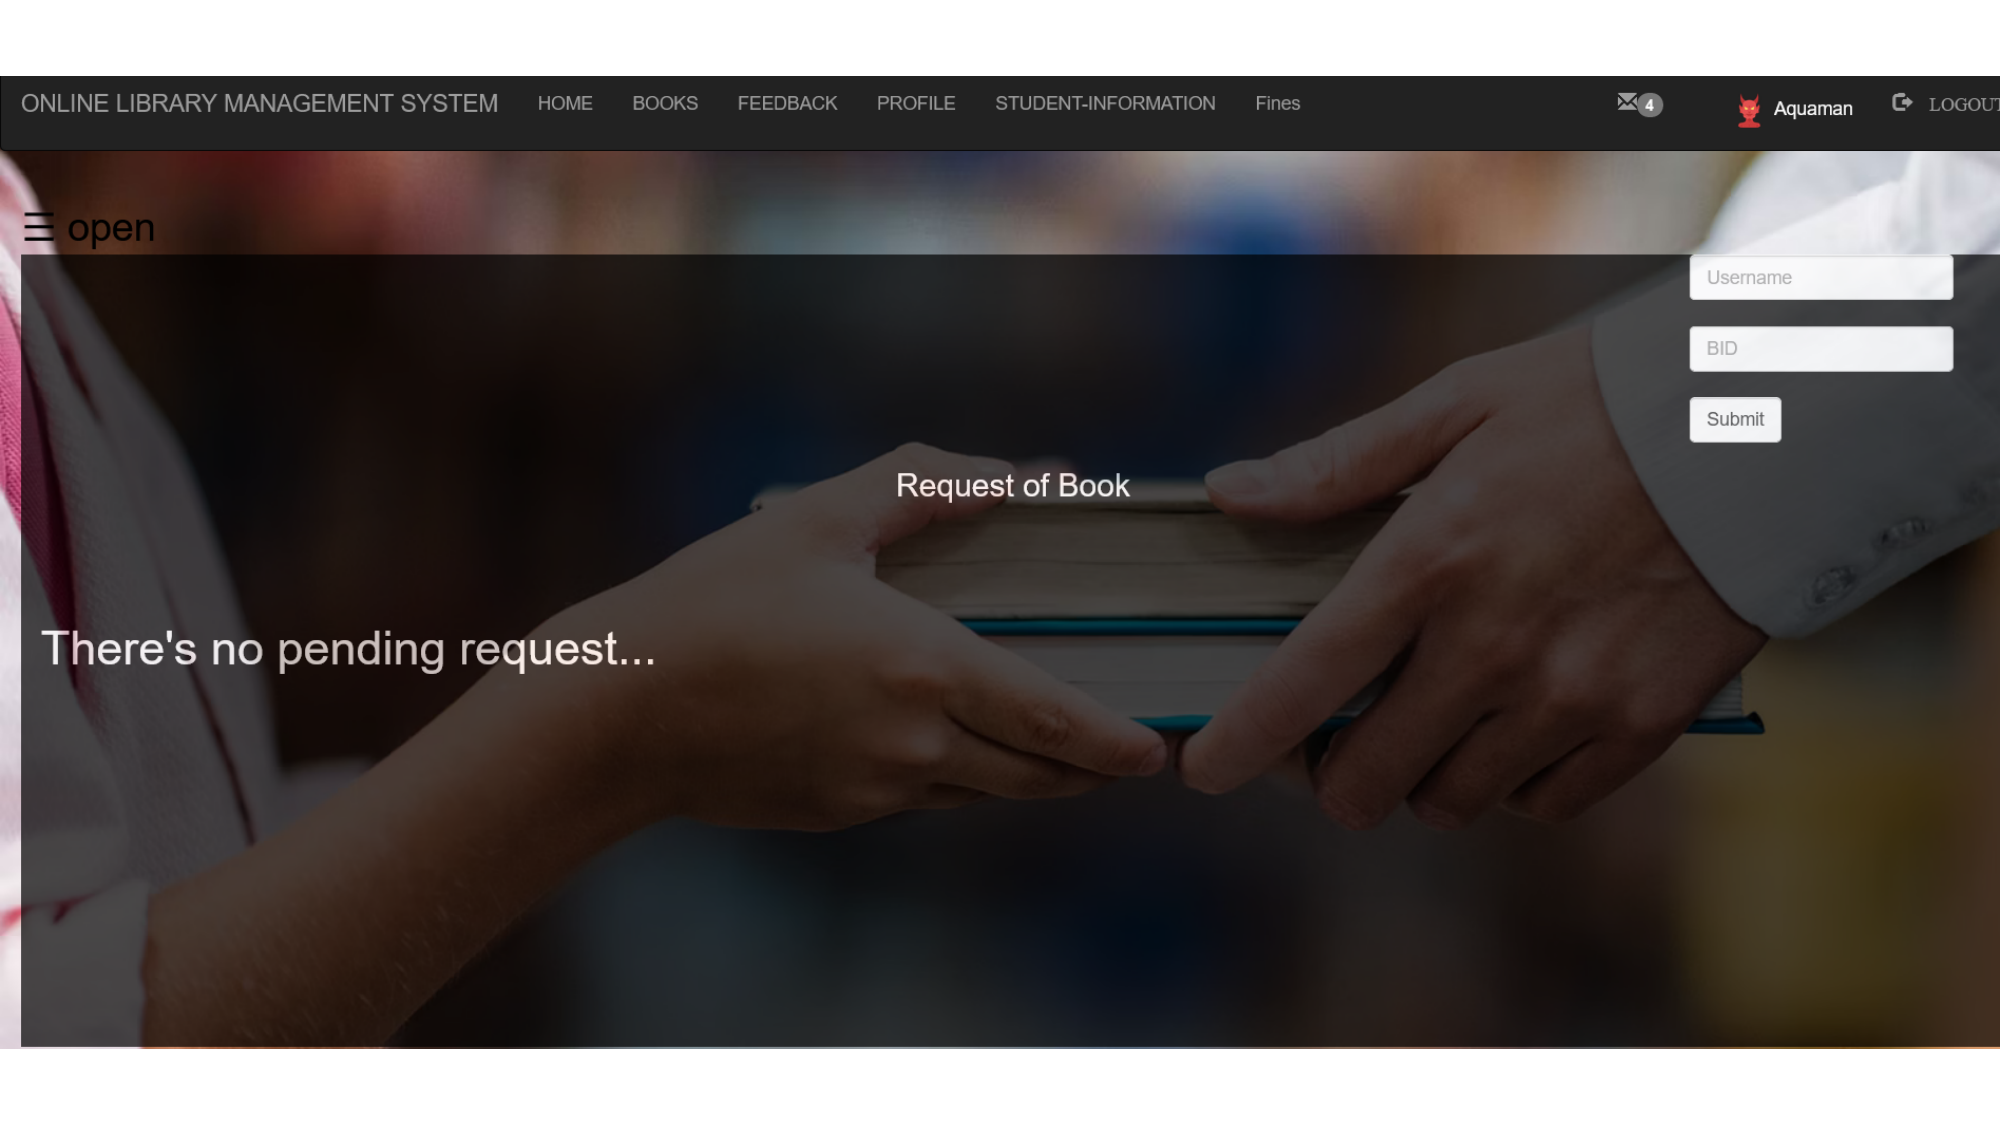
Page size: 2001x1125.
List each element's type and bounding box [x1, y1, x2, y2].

picture [0, 76, 2000, 1049]
